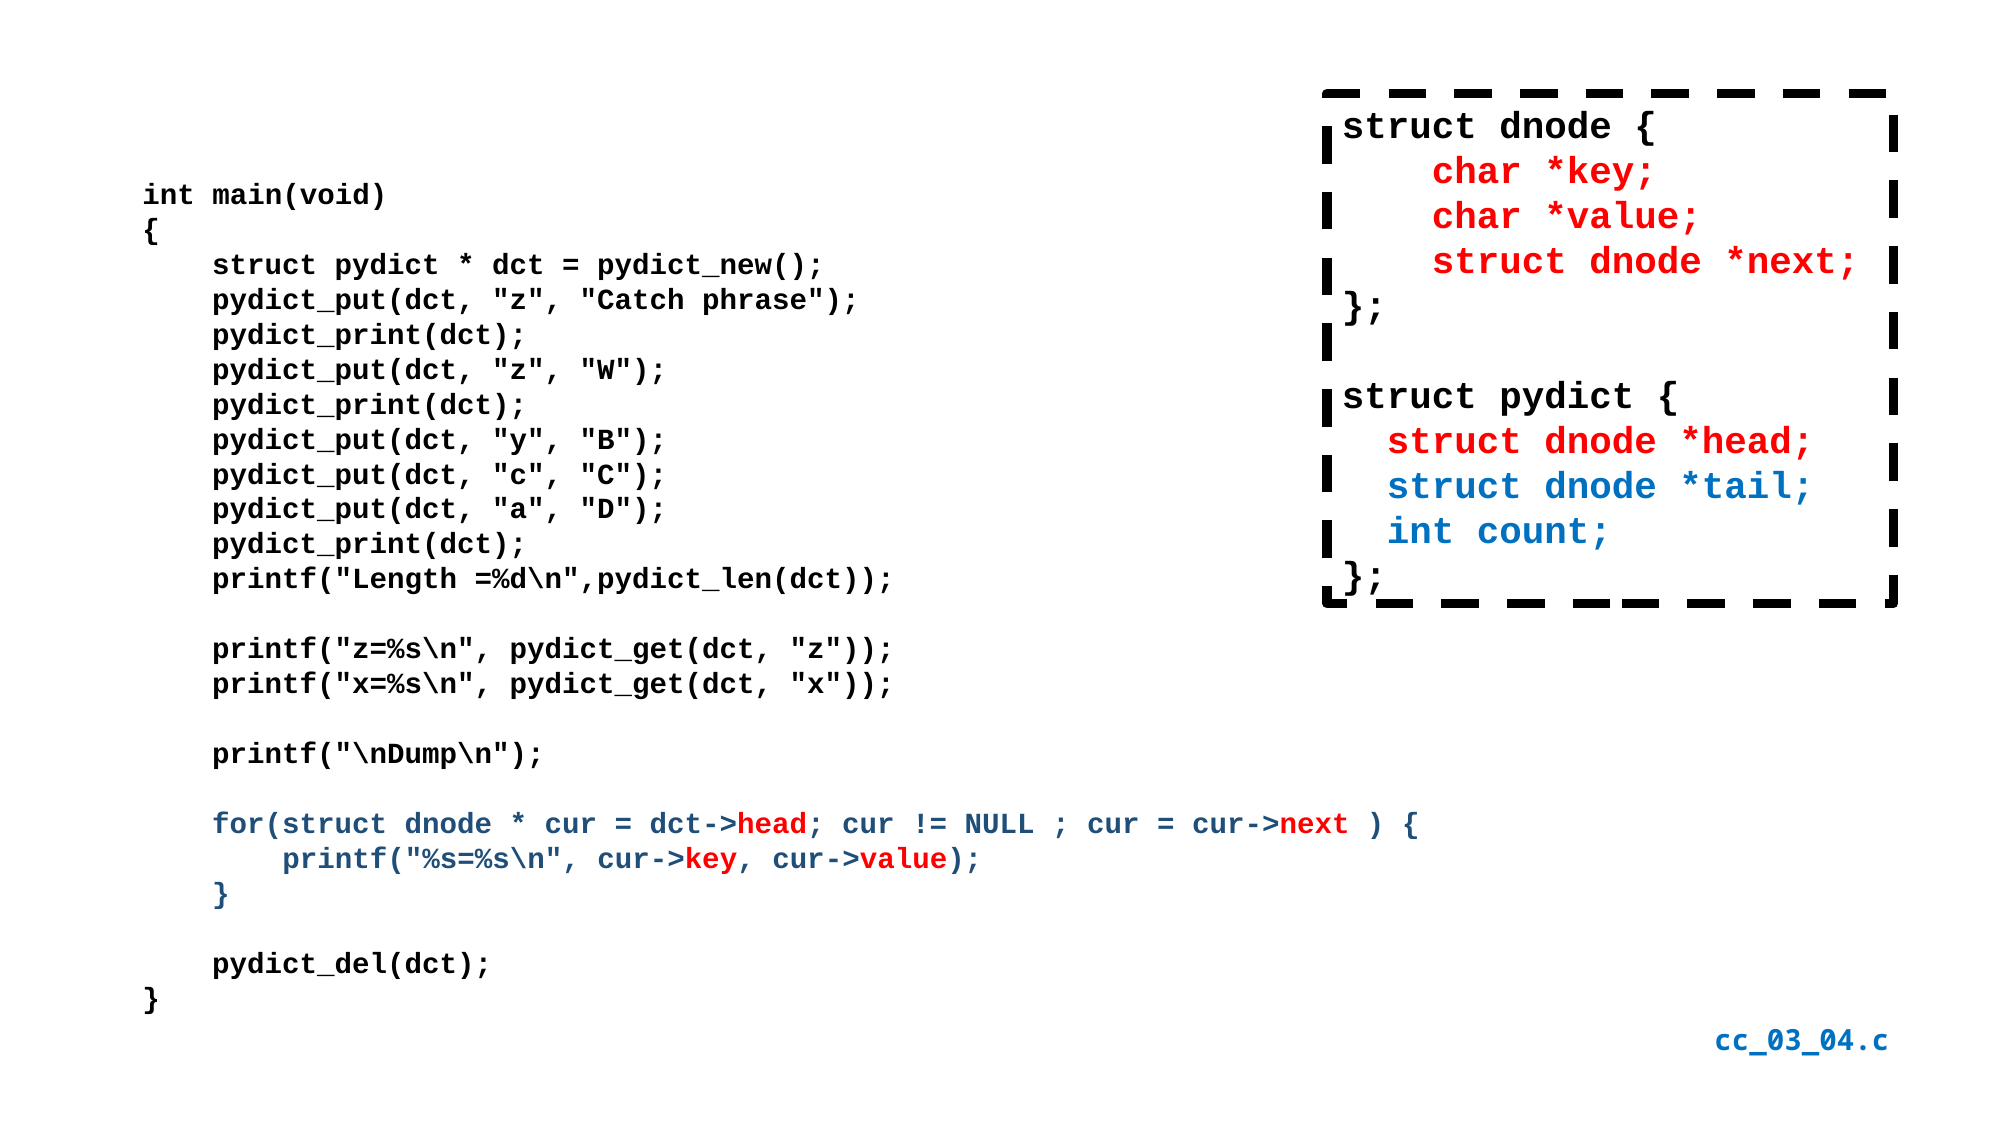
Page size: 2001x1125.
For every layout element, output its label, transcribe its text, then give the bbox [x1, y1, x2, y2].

text_box struct dnode { char *key; char *value; struct dnode *next; }; struct pydict { struct dnode *head; struct dnode *tail; int count; }; [1327, 93, 1894, 604]
text_box cc_03_04.c [1699, 1014, 1973, 1064]
text_box int main(void) { struct pydict * dct = pydict_new(); pydict_put(dct, "z", "Catch phrase"); pydict_print(dct); pydict_put(dct, "z", "W"); pydict_print(dct); pydict_put(dct, "y", "B"); pydict_put(dct, "c", "C"); pydict_put(dct, "a", "D"); pydict_print(dct); printf("Length =%d\n",pydict_len(dct)); printf("z=%s\n", pydict_get(dct, "z")); printf("x=%s\n", pydict_get(dct, "x")); printf("\nDump\n"); for(struct dnode * cur = dct->head; cur != NULL ; cur = cur->next ) { printf("%s=%s\n", cur->key, cur->value); } pydict_del(dct); } [127, 167, 1435, 1022]
